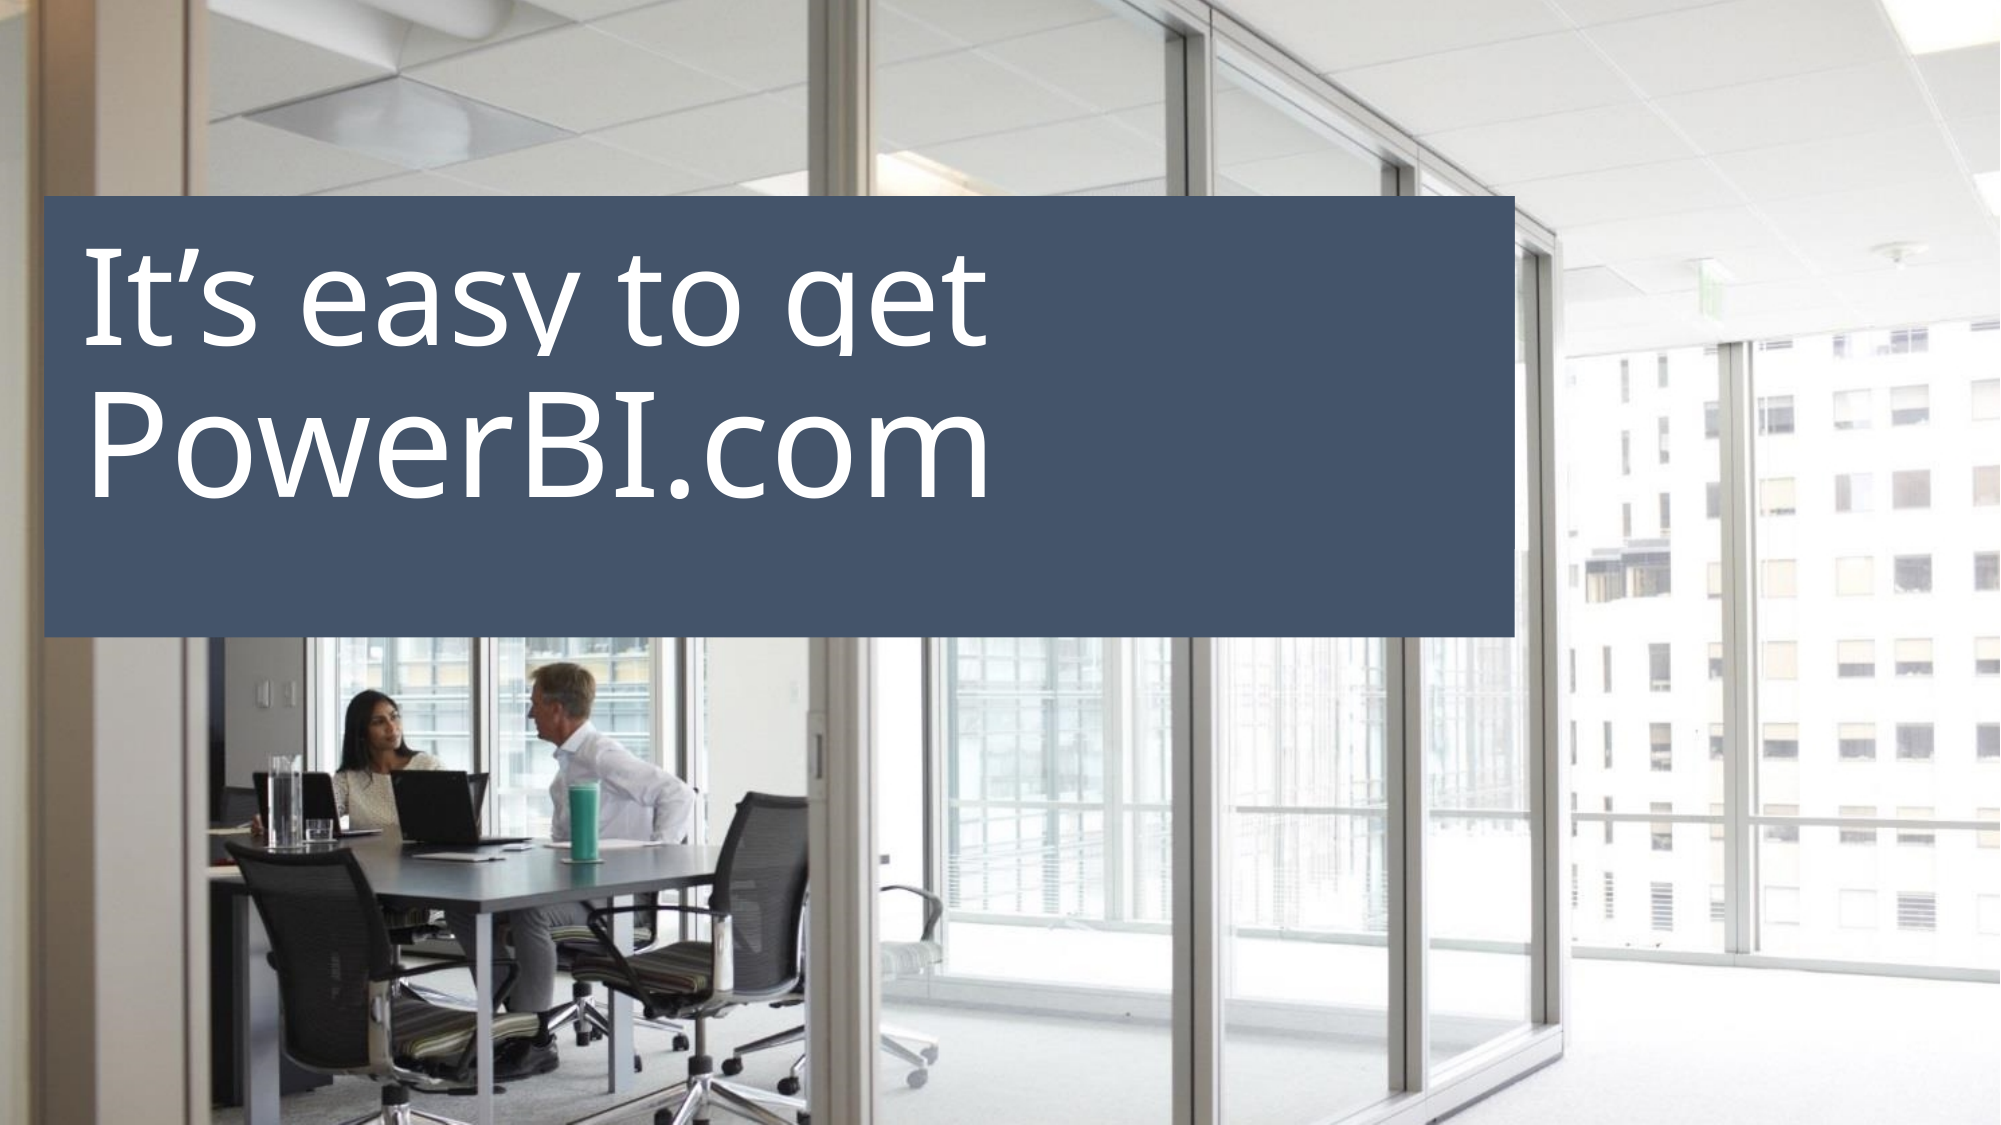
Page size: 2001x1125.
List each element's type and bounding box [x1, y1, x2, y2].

picture [0, 0, 2000, 1125]
text_box [44, 196, 1515, 638]
